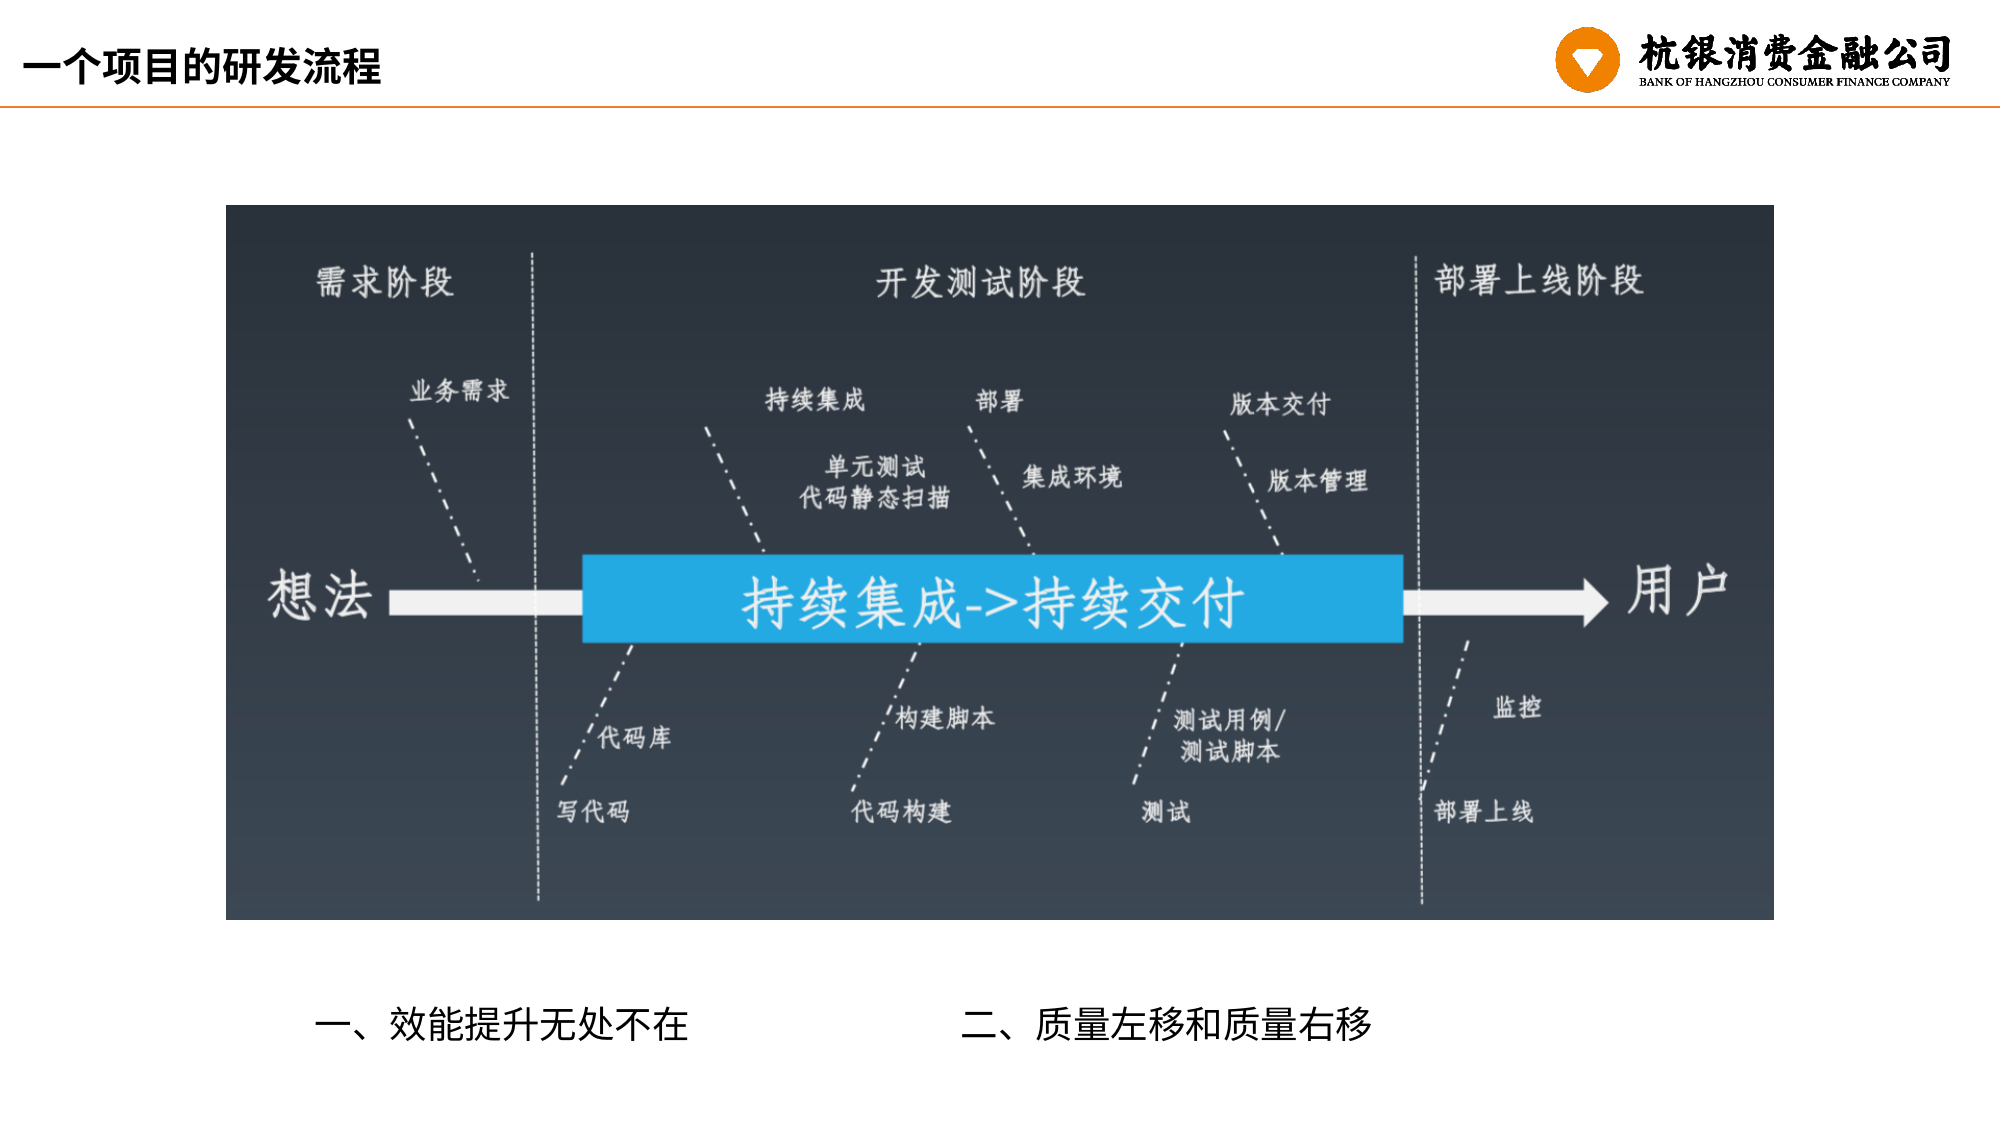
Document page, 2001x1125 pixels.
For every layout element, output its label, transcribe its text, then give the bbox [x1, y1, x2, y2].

title 一个项目的研发流程 [21, 39, 385, 230]
text_box 一、效能提升无处不在 二、质量左移和质量右移 [300, 994, 1580, 1054]
picture [226, 205, 1774, 920]
picture [1555, 18, 1951, 98]
